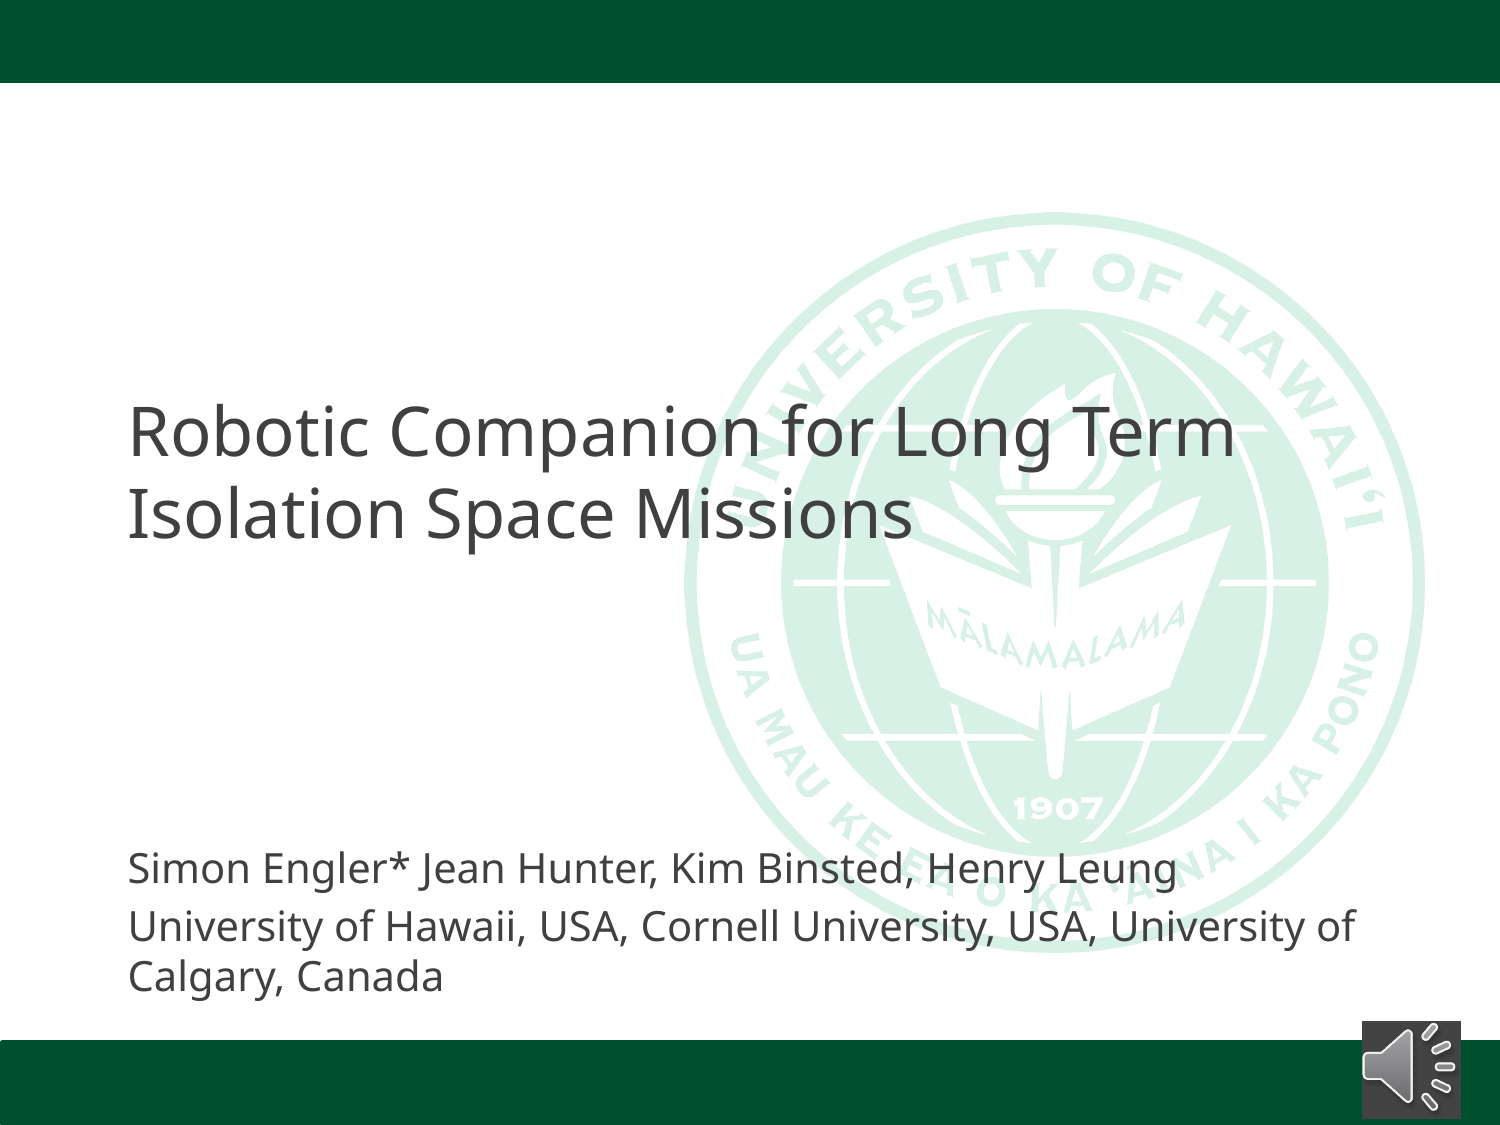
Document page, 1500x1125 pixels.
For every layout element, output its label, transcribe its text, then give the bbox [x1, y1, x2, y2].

picture [1361, 1019, 1462, 1120]
subtitle Simon Engler* Jean Hunter, Kim Binsted, Henry Leung University of Hawaii, USA, Cornell University, USA, University of Calgary, Canada [112, 834, 1388, 1123]
title Robotic Companion for Long Term Isolation Space Missions [112, 349, 1412, 591]
